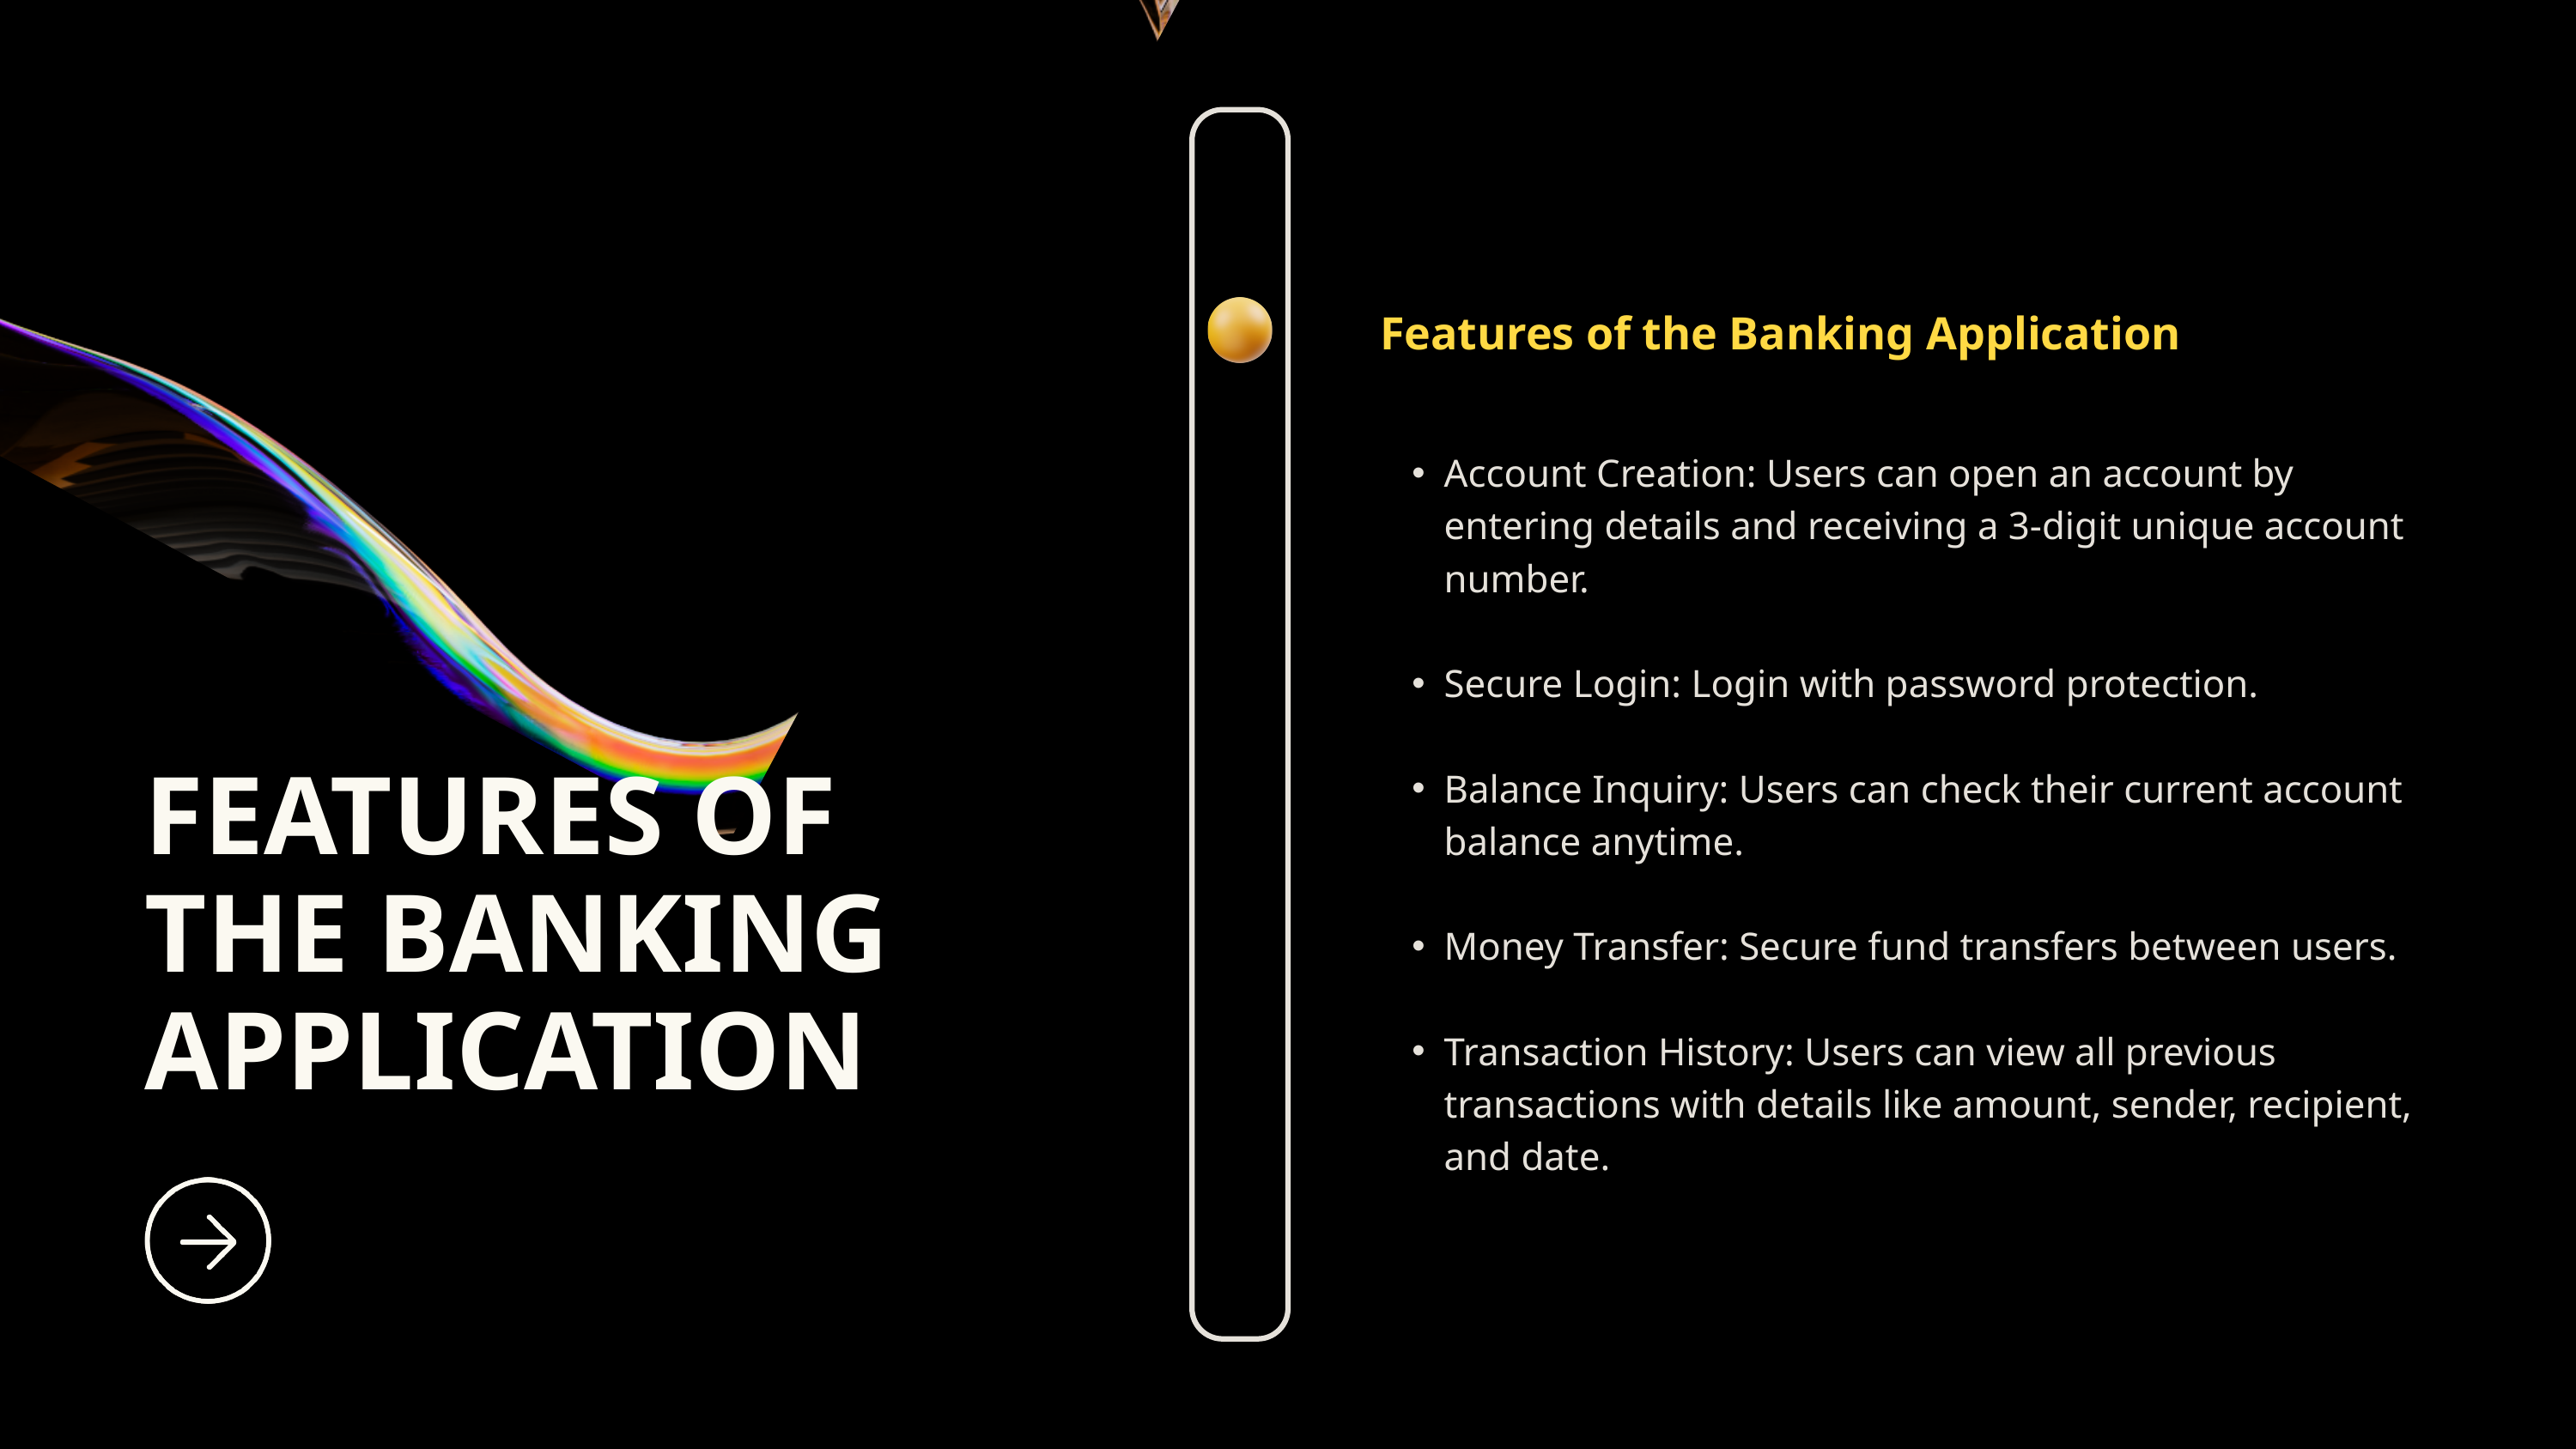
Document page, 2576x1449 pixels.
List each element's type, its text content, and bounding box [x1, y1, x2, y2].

text_box [0, 0, 1180, 757]
text_box Account Creation: Users can open an account by entering details and receiving a 3-digit unique account number. Secure Login: Login with password protection. Balance Inquiry: Users can check their current account balance anytime. Money Transfer: Secure fund transfers between users. Transaction History: Users can view all previous transactions with details like amount, sender, recipient, and date. [1380, 442, 2432, 1231]
text_box Features of the Banking Application [1380, 295, 2432, 359]
text_box FEATURES OF THE BANKING APPLICATION [144, 757, 969, 1112]
text_box [144, 1177, 271, 1304]
text_box [1207, 297, 1273, 363]
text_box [624, 676, 1856, 773]
